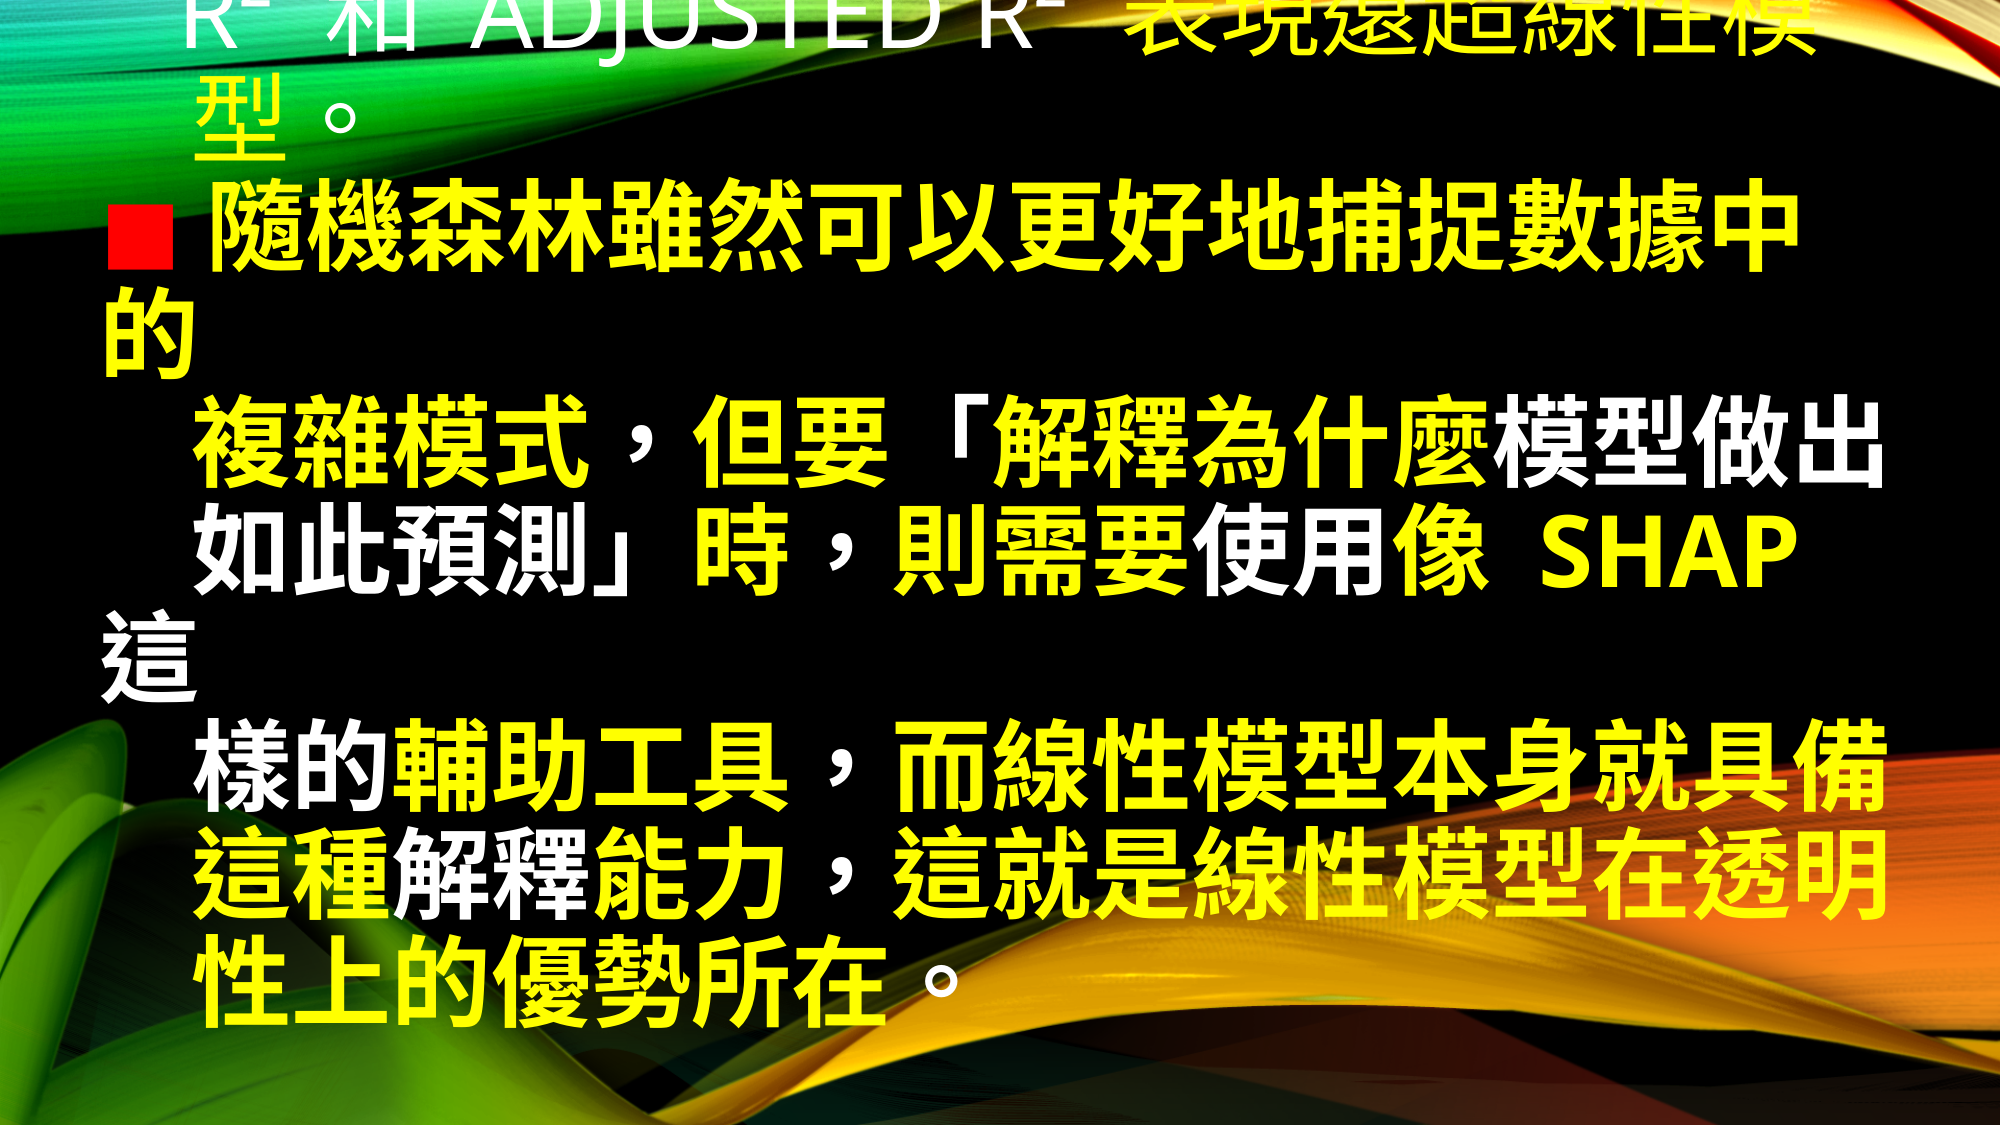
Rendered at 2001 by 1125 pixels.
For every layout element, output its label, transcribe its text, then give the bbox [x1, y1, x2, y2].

picture [0, 0, 2000, 237]
picture [0, 717, 2000, 1125]
text_box ◼︎以本次數據集而言，隨機森林模型的 R² 和 Adjusted R² 表現遠超線性模 型。 ◼︎隨機森林雖然可以更好地捕捉數據中的 複雜模式，但要「解釋為什麼模型做出 如此預測」時，則需要使用像 SHAP 這 樣的輔助工具，而線性模型本身就具備 這種解釋能力，這就是線性模型在透明 性上的優勢所在。 [84, 40, 1916, 1049]
